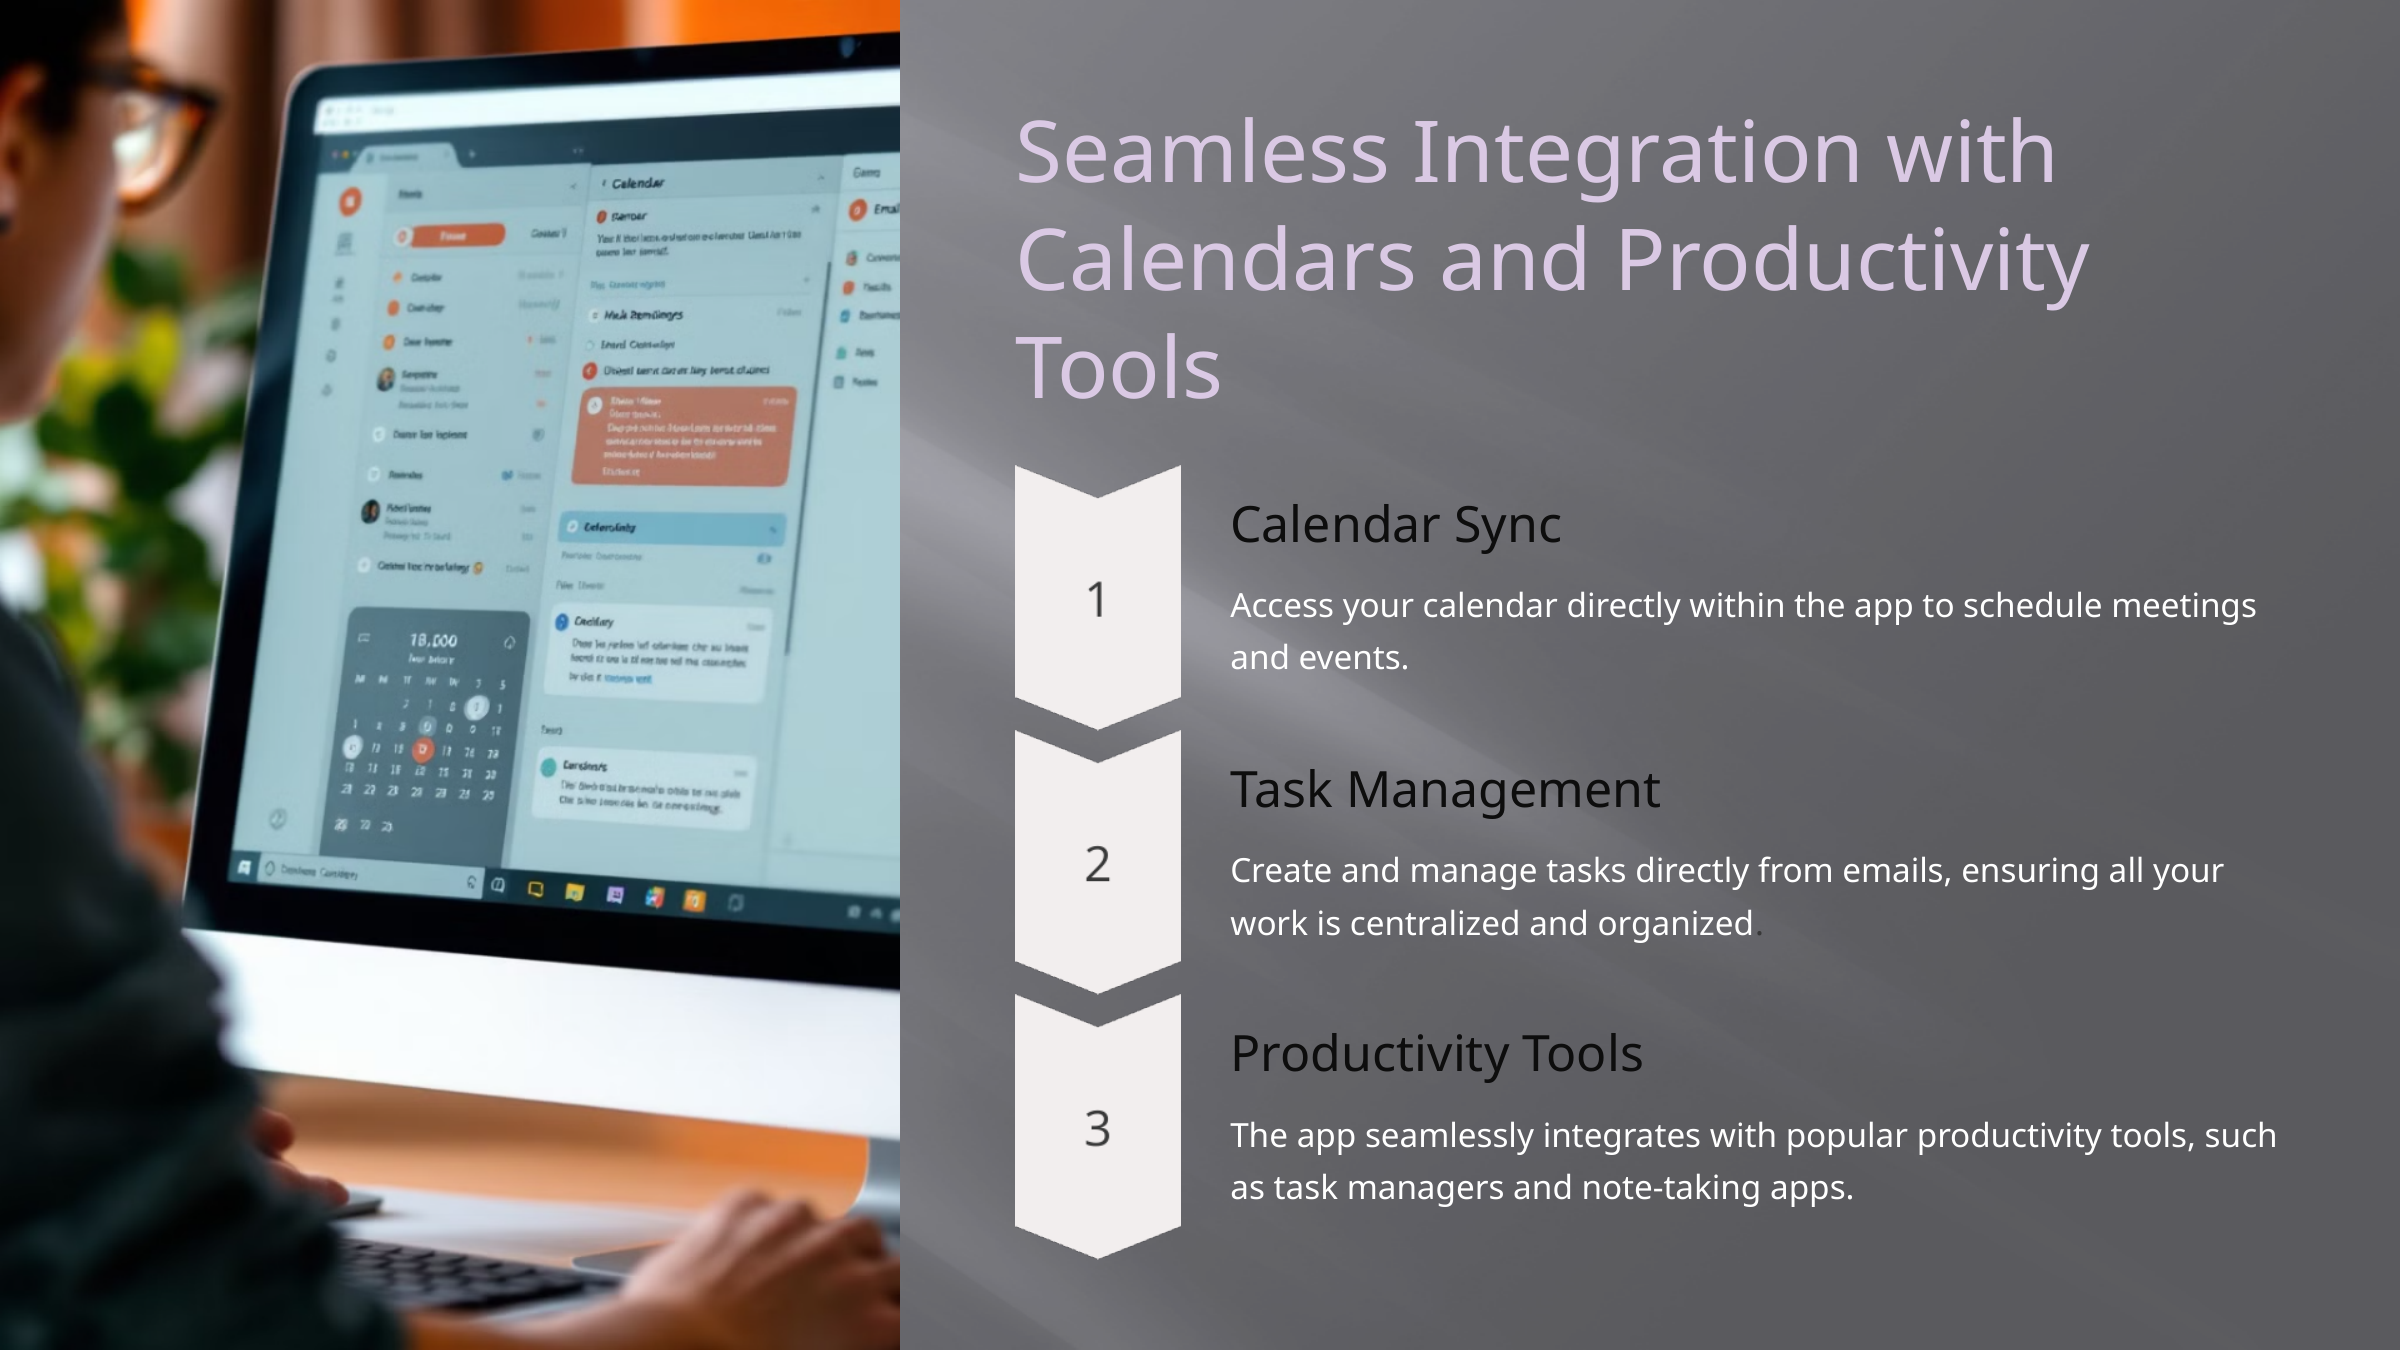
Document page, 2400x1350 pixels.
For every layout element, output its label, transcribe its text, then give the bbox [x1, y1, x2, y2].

text_box The app seamlessly integrates with popular productivity tools, such as task managers and note-taking apps. [1230, 1101, 2285, 1208]
text_box Access your calendar directly within the app to schedule meetings and events. [1230, 572, 2285, 679]
text_box Create and manage tasks directly from emails, ensuring all your work is centralized and organized. [1230, 837, 2285, 944]
text_box Calendar Sync [1230, 498, 1752, 553]
picture [1015, 465, 1182, 1260]
text_box Productivity Tools [1230, 1027, 1665, 1082]
text_box Task Management [1230, 763, 1665, 818]
text_box Seamless Integration with Calendars and Productivity Tools [1015, 90, 2285, 417]
picture [0, 0, 901, 1350]
